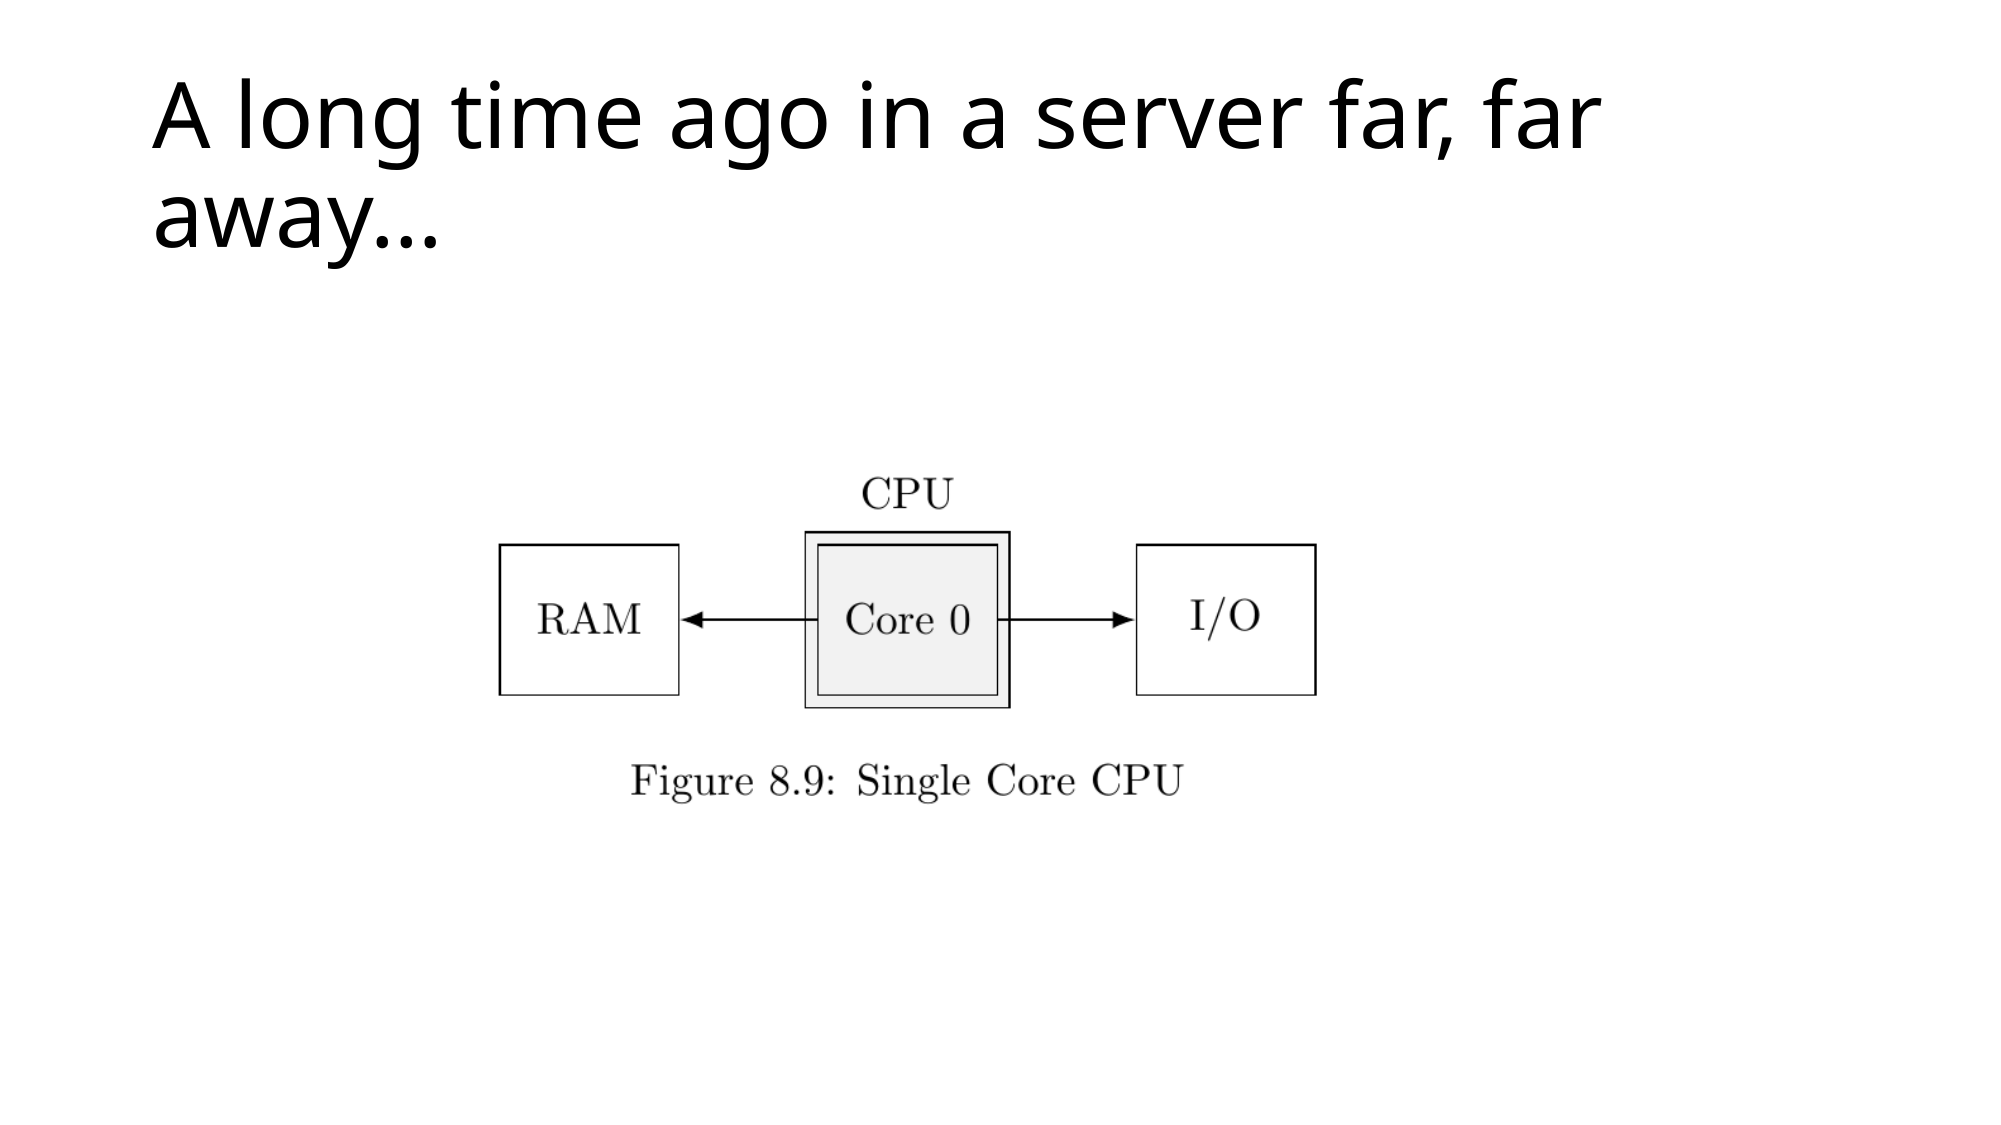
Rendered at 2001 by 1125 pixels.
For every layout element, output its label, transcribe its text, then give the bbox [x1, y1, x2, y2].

title A long time ago in a server far, far away… [137, 59, 1863, 278]
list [476, 436, 1346, 815]
